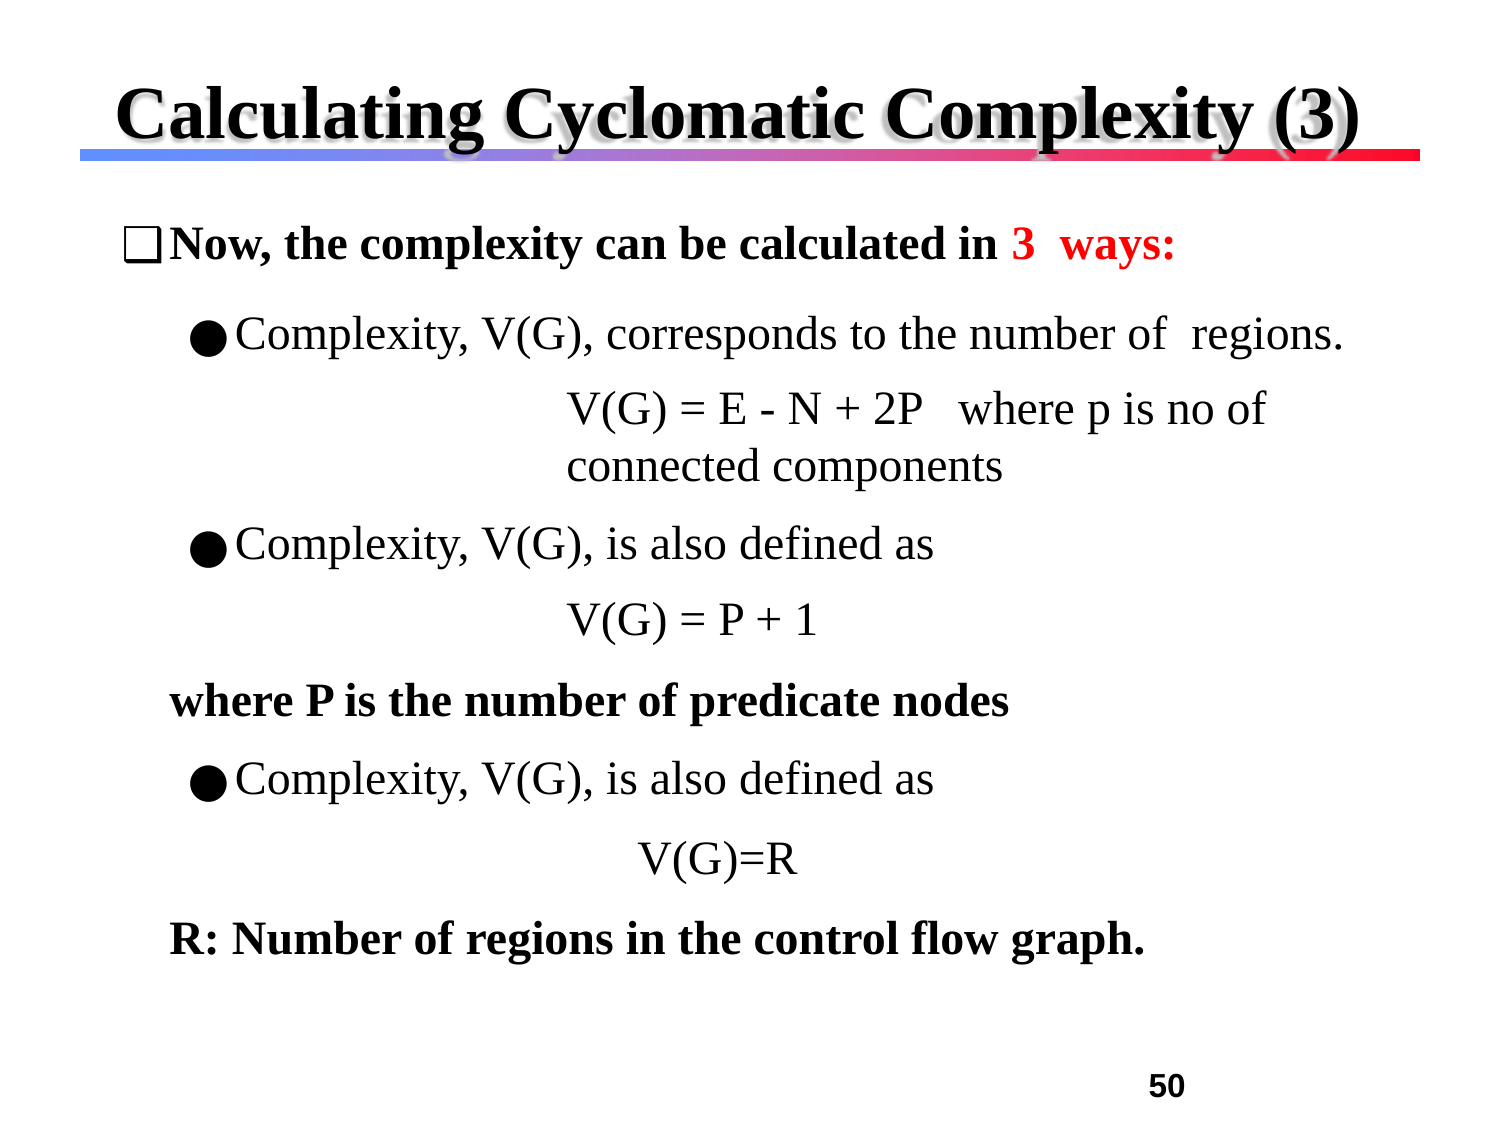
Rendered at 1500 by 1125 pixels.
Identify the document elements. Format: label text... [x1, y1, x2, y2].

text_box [67, 45, 1401, 174]
title Calculating Cyclomatic Complexity (3) [112, 61, 1427, 252]
text_box 50 [1142, 1057, 1193, 1105]
text_box Now, the complexity can be calculated in 3 ways: Complexity, V(G), corresponds to the number of regions. V(G) = E - N + 2P where p is no of connected components Complexity, V(G), is also defined as V(G) = P + 1 where P is the number of predicate nodes Complexity, V(G), is also defined as V(G)=R R: Number of regions in the control flow graph. [111, 195, 1389, 1045]
